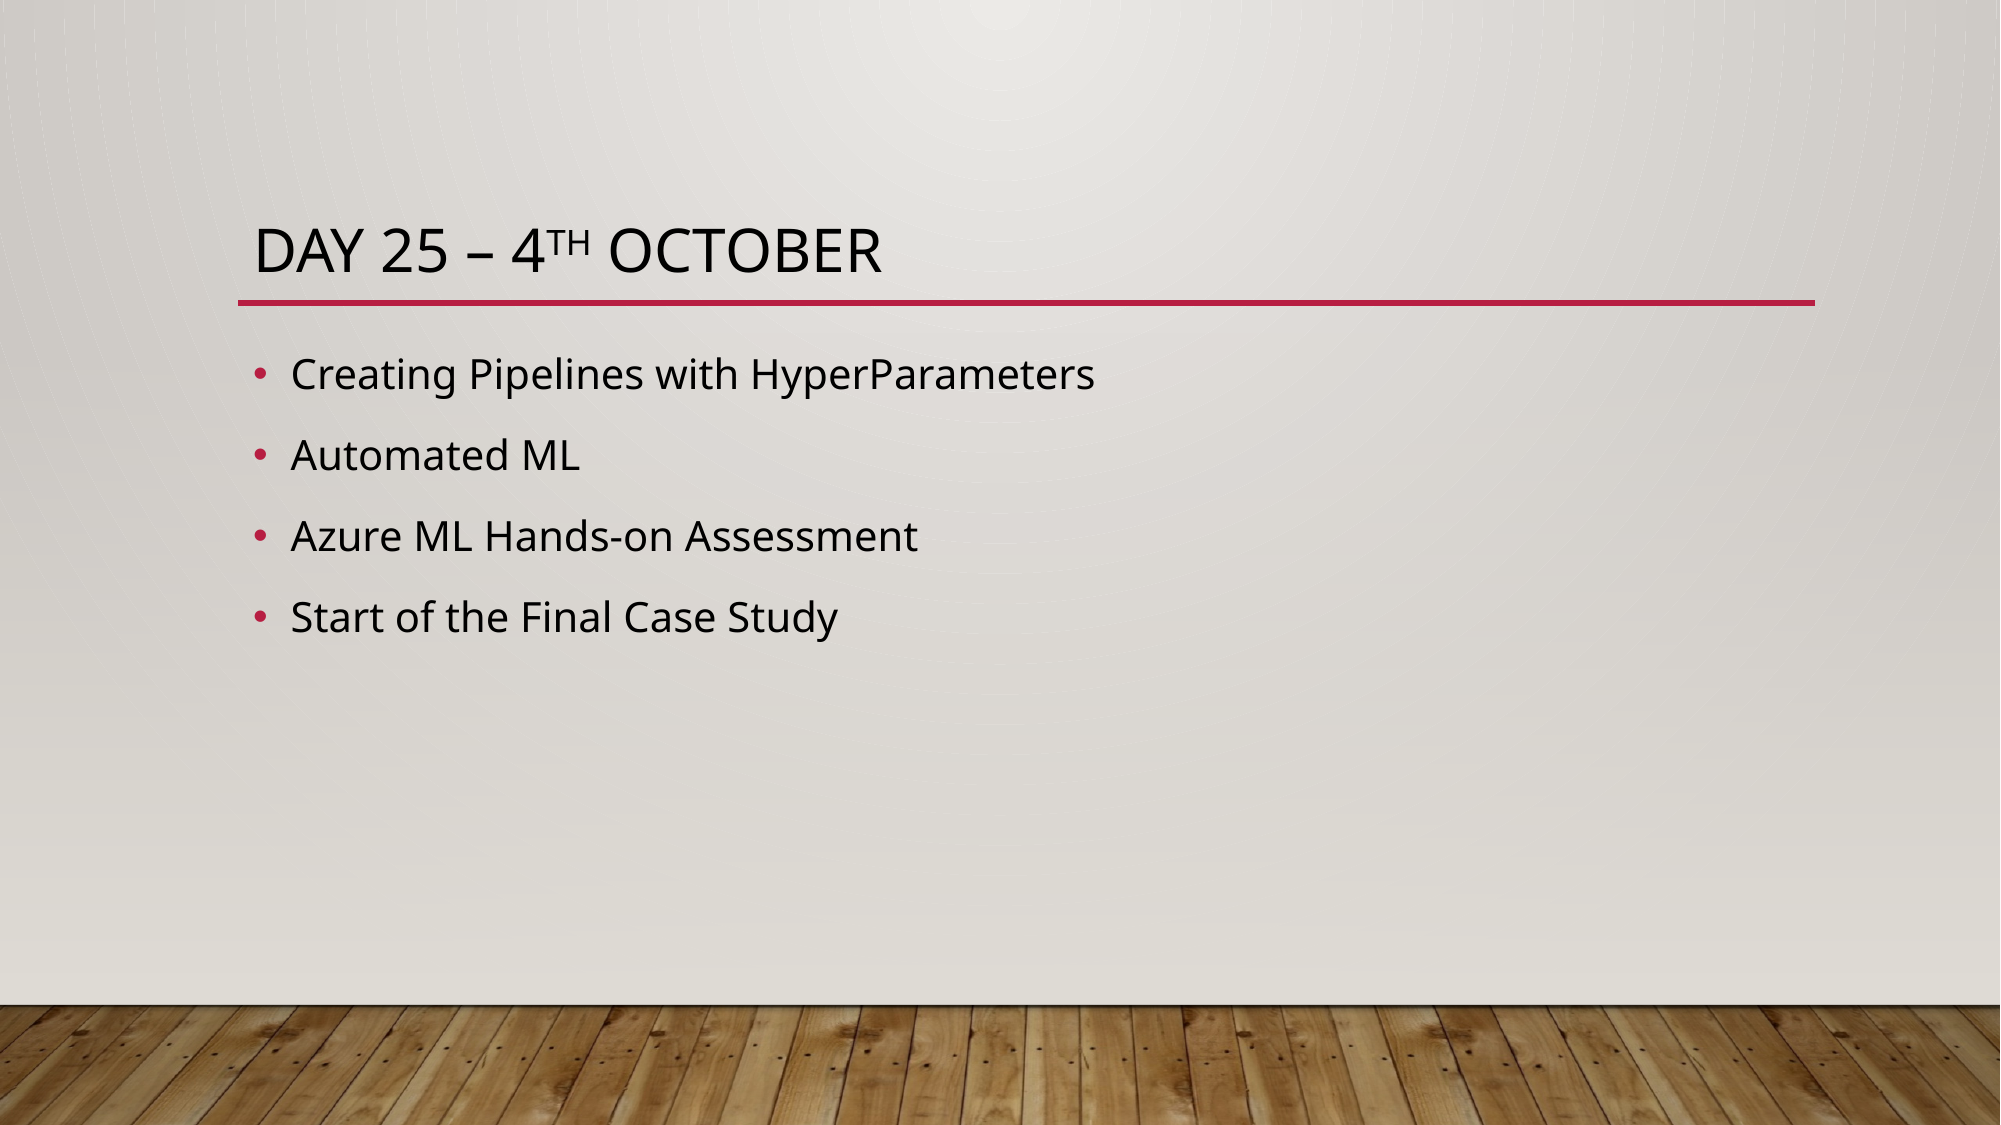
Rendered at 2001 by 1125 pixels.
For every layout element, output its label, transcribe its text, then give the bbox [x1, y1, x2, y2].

title Day 25 – 4th October [238, 213, 1814, 305]
picture [0, 1005, 2000, 1125]
list Creating Pipelines with HyperParameters Automated ML Azure ML Hands-on Assessment Start of the Final Case Study [238, 330, 1814, 1001]
